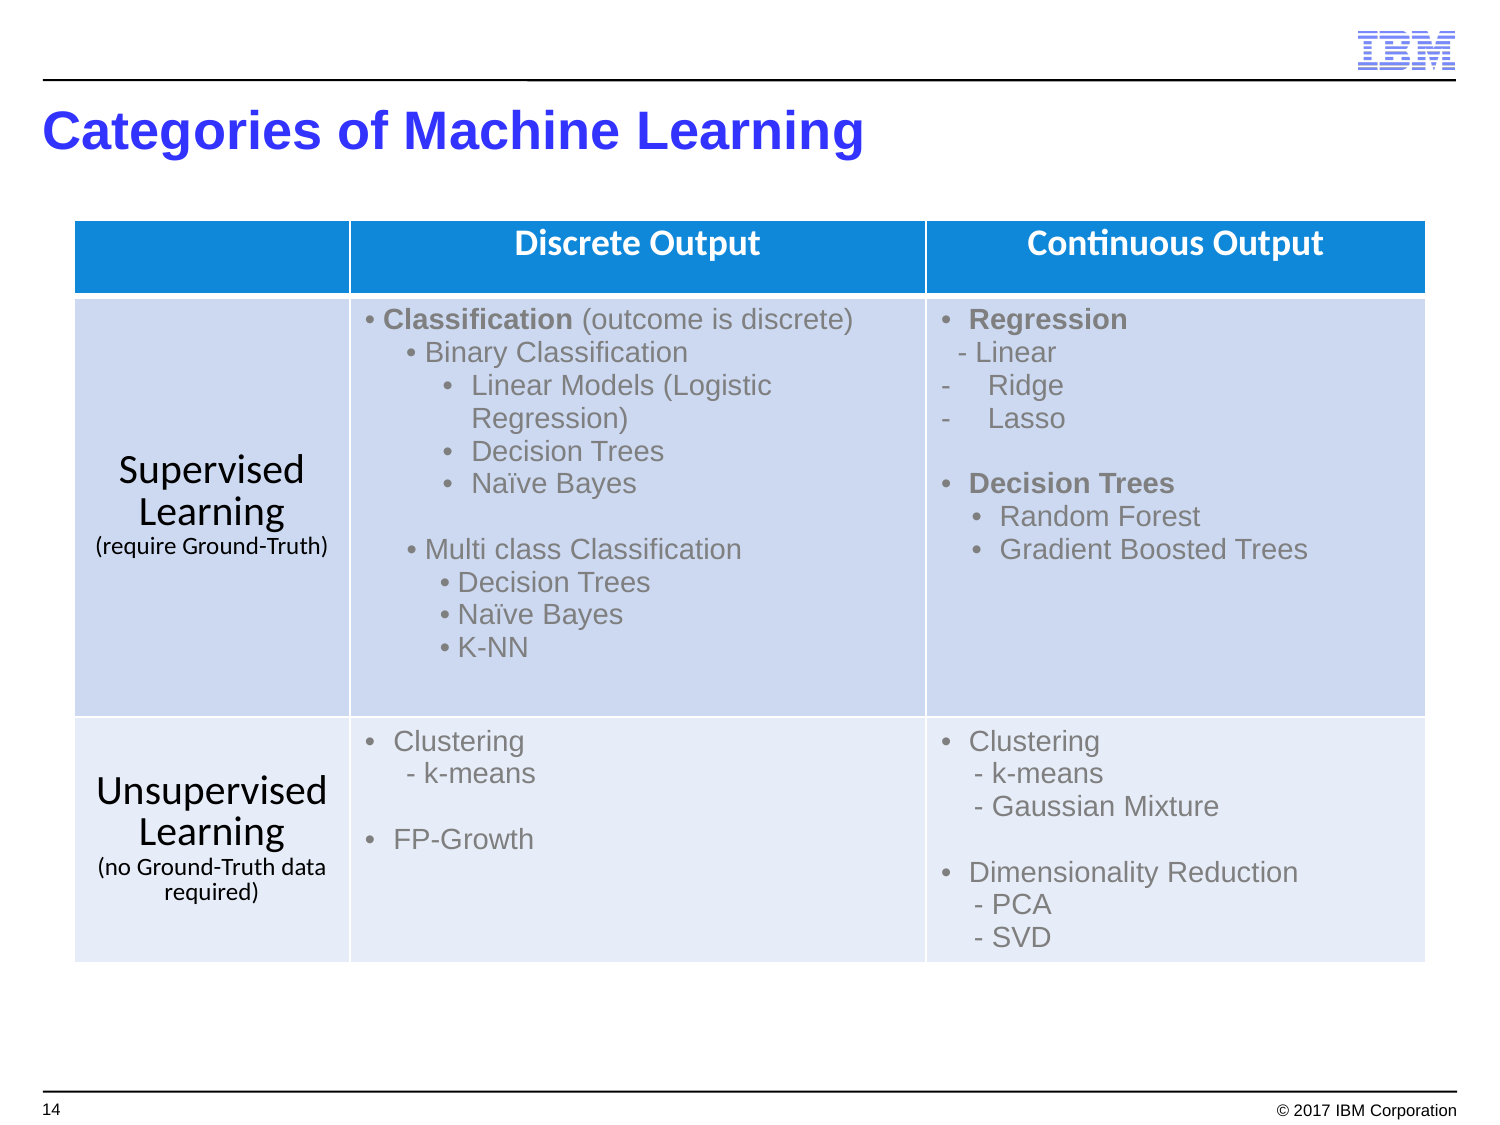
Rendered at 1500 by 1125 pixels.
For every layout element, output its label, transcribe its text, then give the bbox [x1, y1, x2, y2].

picture [1358, 31, 1455, 70]
table_header Discrete Output [351, 221, 925, 293]
table_cell Supervised Learning (require Ground-Truth) [75, 299, 349, 716]
table_header Continuous Output [927, 221, 1425, 293]
table_cell Classification (outcome is discrete) Binary Classification Linear Models (Logistic Regression) Decision Trees Naïve Bayes Multi class Classification Decision Trees Naïve Bayes K-NN [351, 299, 925, 716]
title Categories of Machine Learning [27, 88, 1472, 187]
table_cell Clustering - k-means FP-Growth [351, 718, 925, 962]
table_cell Clustering - k-means - Gaussian Mixture Dimensionality Reduction - PCA - SVD [927, 718, 1425, 962]
table_cell Unsupervised Learning (no Ground-Truth data required) [75, 718, 349, 962]
table_header [75, 221, 349, 293]
table_cell Regression - Linear Ridge Lasso Decision Trees Random Forest Gradient Boosted Trees [927, 299, 1425, 716]
